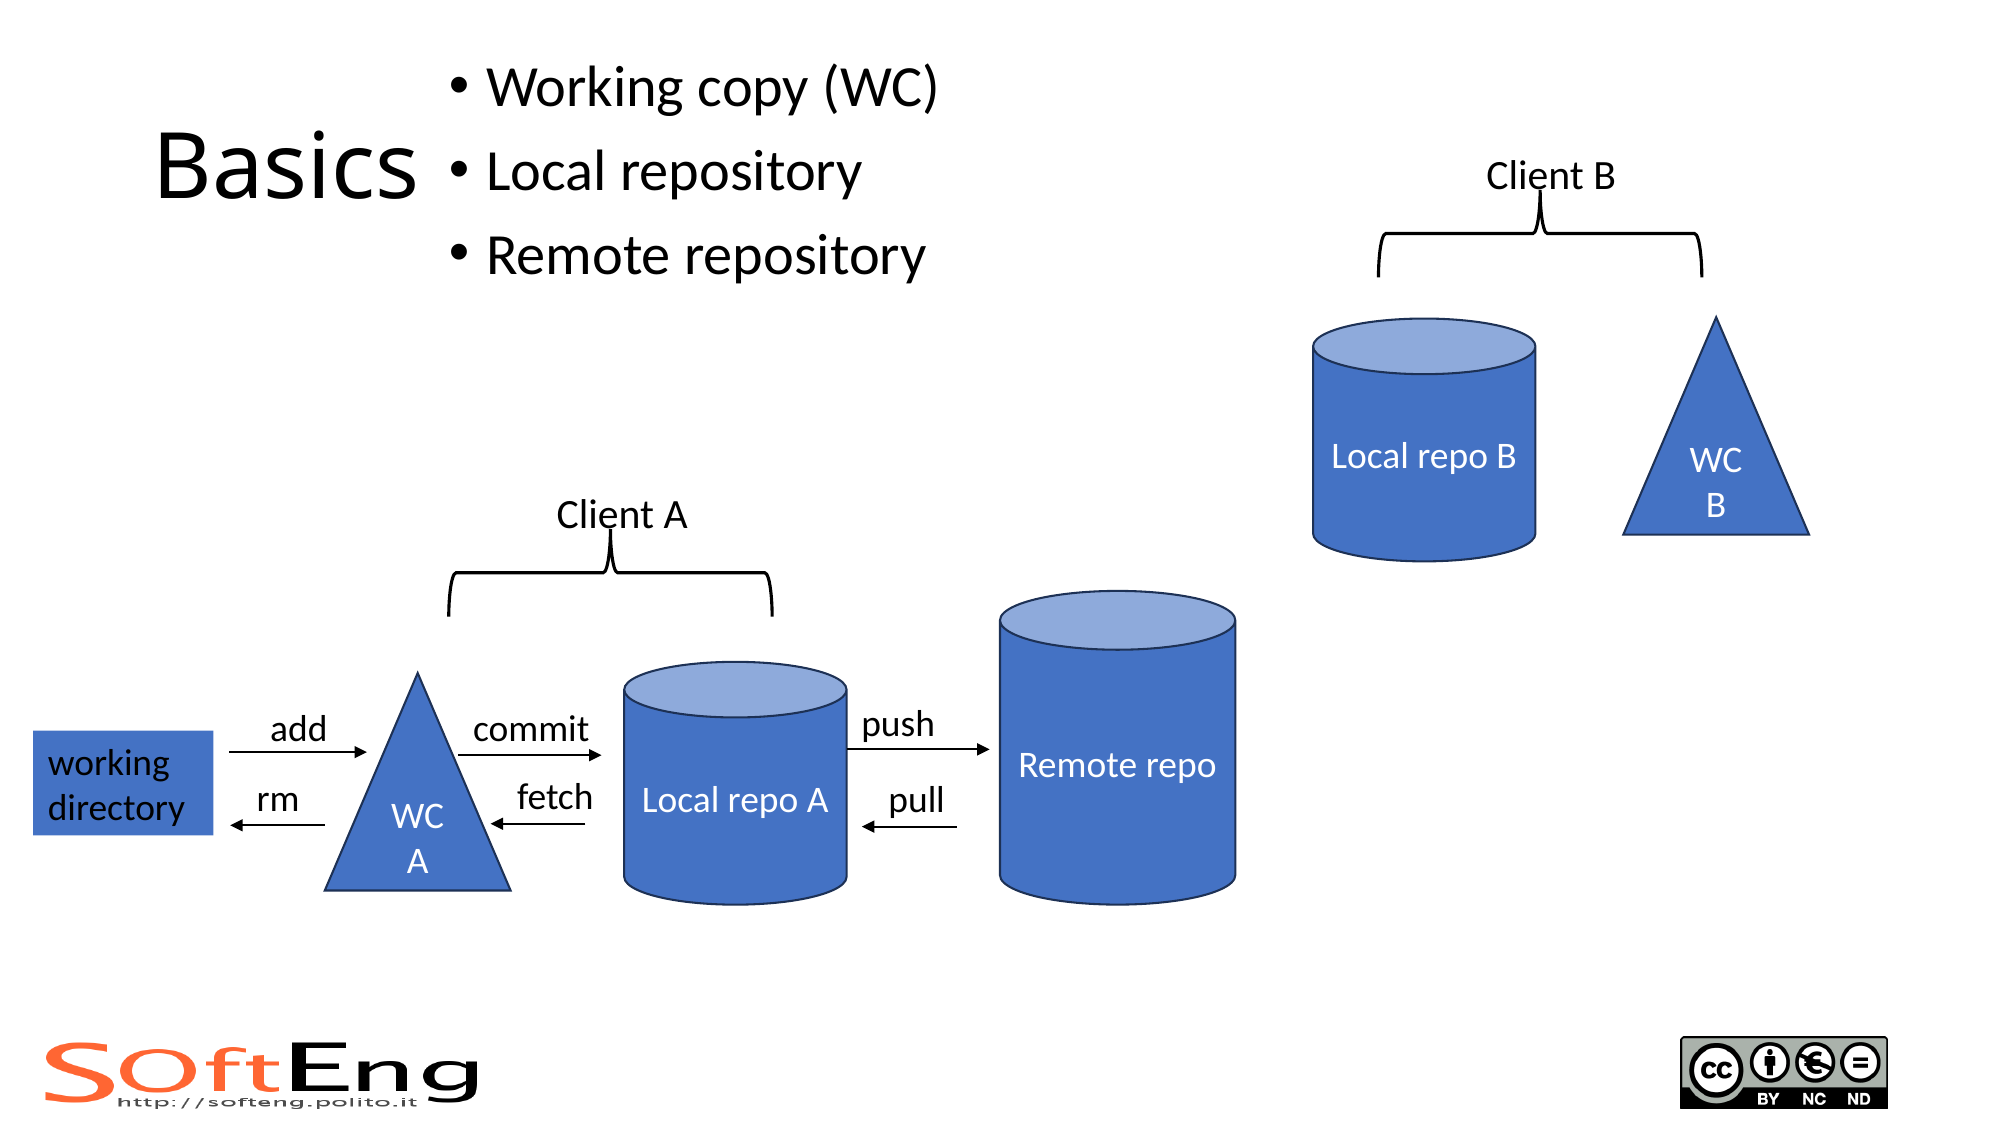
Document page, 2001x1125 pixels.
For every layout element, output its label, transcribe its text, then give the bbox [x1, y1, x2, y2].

title Basics [137, 59, 433, 278]
picture [37, 1026, 488, 1119]
text_box WC A [323, 670, 433, 892]
list Working copy (WC) Local repository Remote repository [433, 0, 2000, 960]
picture [1680, 1036, 1888, 1109]
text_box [448, 479, 787, 617]
text_box rm [241, 766, 342, 826]
text_box add [255, 753, 355, 757]
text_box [1378, 140, 1717, 278]
text_box add [255, 697, 355, 752]
text_box working directory [33, 730, 214, 836]
